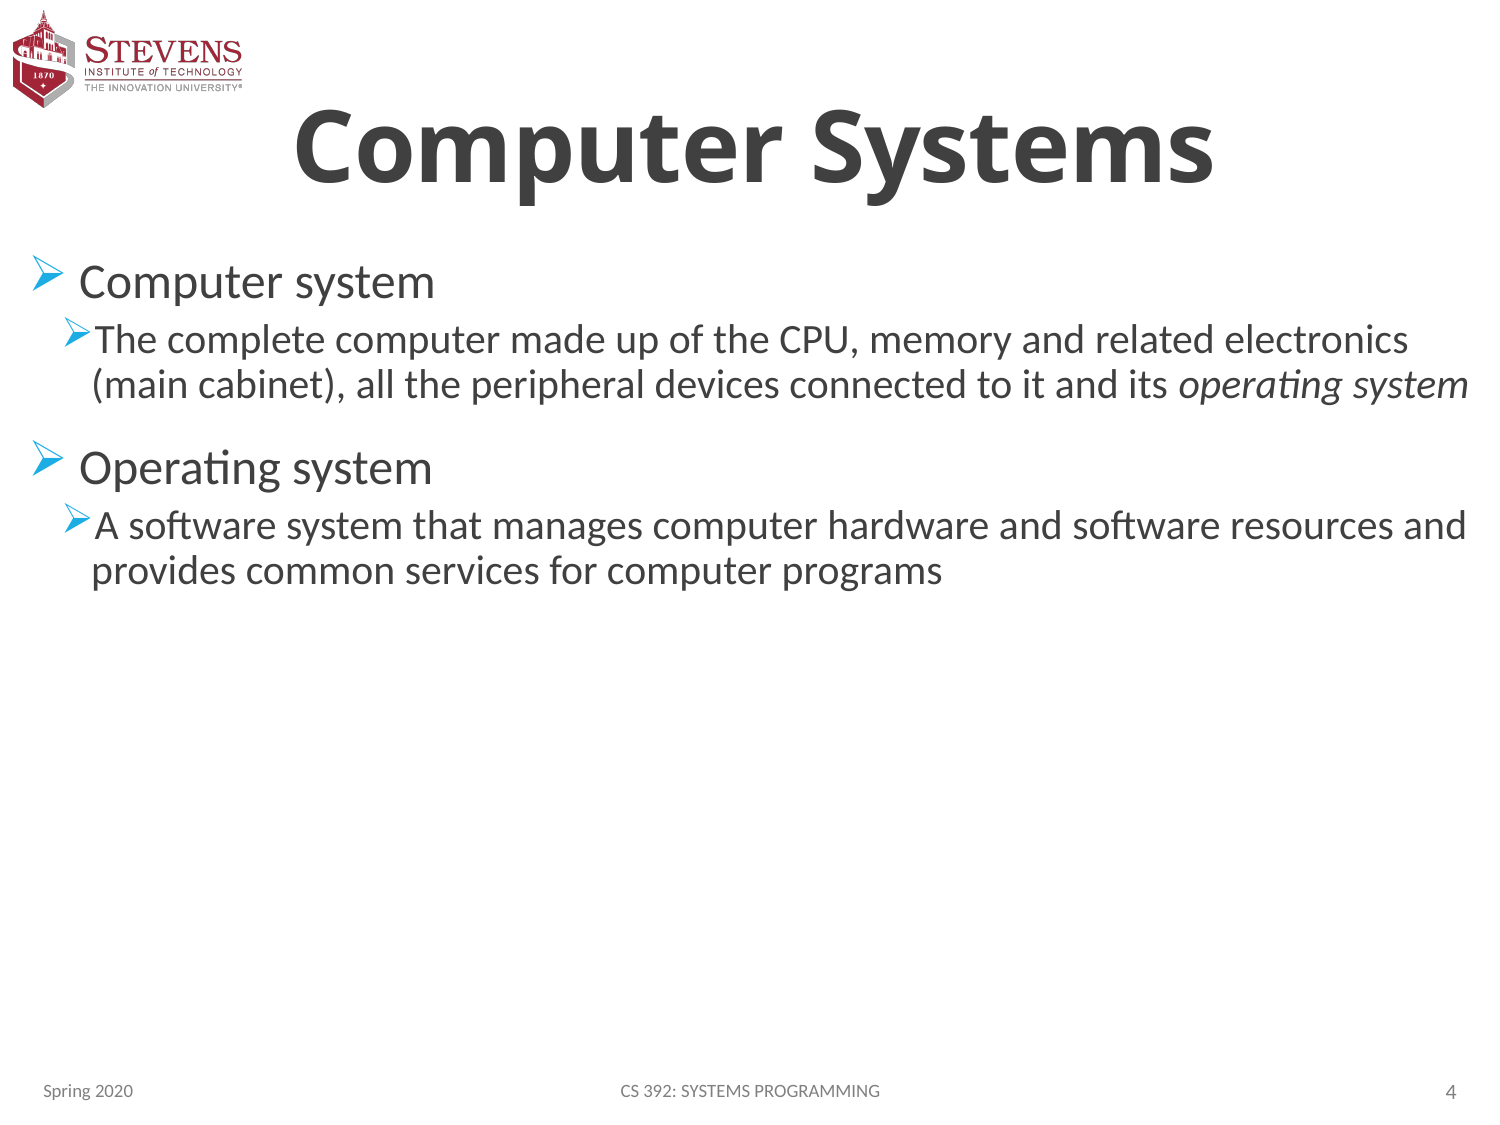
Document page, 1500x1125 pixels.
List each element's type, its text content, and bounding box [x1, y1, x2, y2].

list Computer system The complete computer made up of the CPU, memory and related electronics (main cabinet), all the peripheral devices connected to it and its operating system Operating system A software system that manages computer hardware and software resources and provides common services for computer programs [28, 247, 1472, 1021]
slide_number Spring 2020 [28, 1059, 333, 1120]
title Computer Systems [135, 5, 1373, 211]
footer CS 392: Systems Programming [453, 1059, 1047, 1120]
picture [13, 10, 135, 108]
slide_number 4 [1310, 1060, 1472, 1121]
